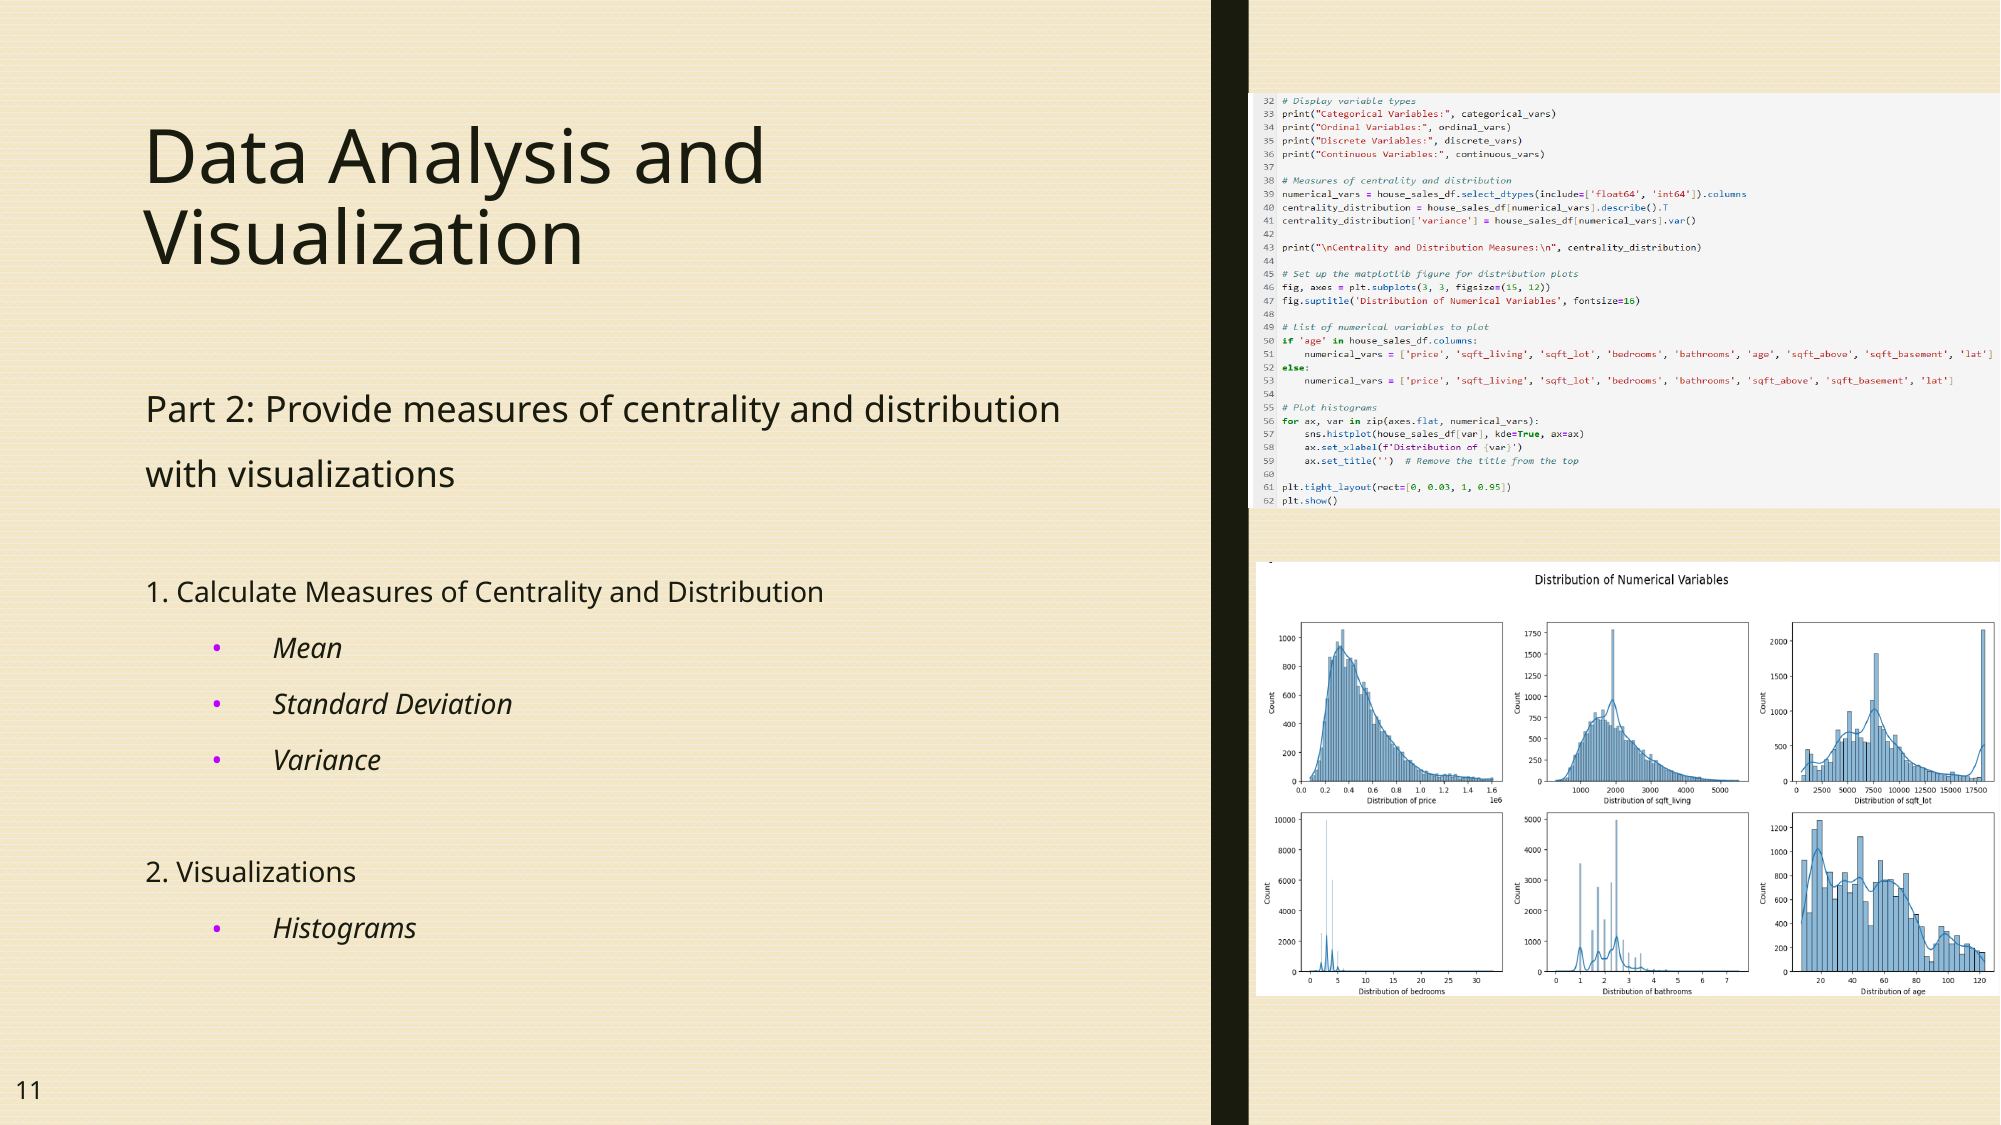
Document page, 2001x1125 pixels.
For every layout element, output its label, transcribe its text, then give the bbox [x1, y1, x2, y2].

picture [1248, 93, 2000, 508]
slide_number 11 [0, 1058, 262, 1125]
title Data Analysis and Visualization [128, 112, 1080, 357]
text_box [1252, 508, 2000, 1125]
text_box [1208, 0, 1252, 1125]
text_box [0, 0, 1208, 1125]
text_box Part 2: Provide measures of centrality and distribution with visualizations 1. Calculate Measures of Centrality and Distribution Mean Standard Deviation Variance 2. Visualizations Histograms [130, 382, 1081, 970]
picture [1256, 562, 2000, 996]
text_box [1252, 0, 2000, 93]
